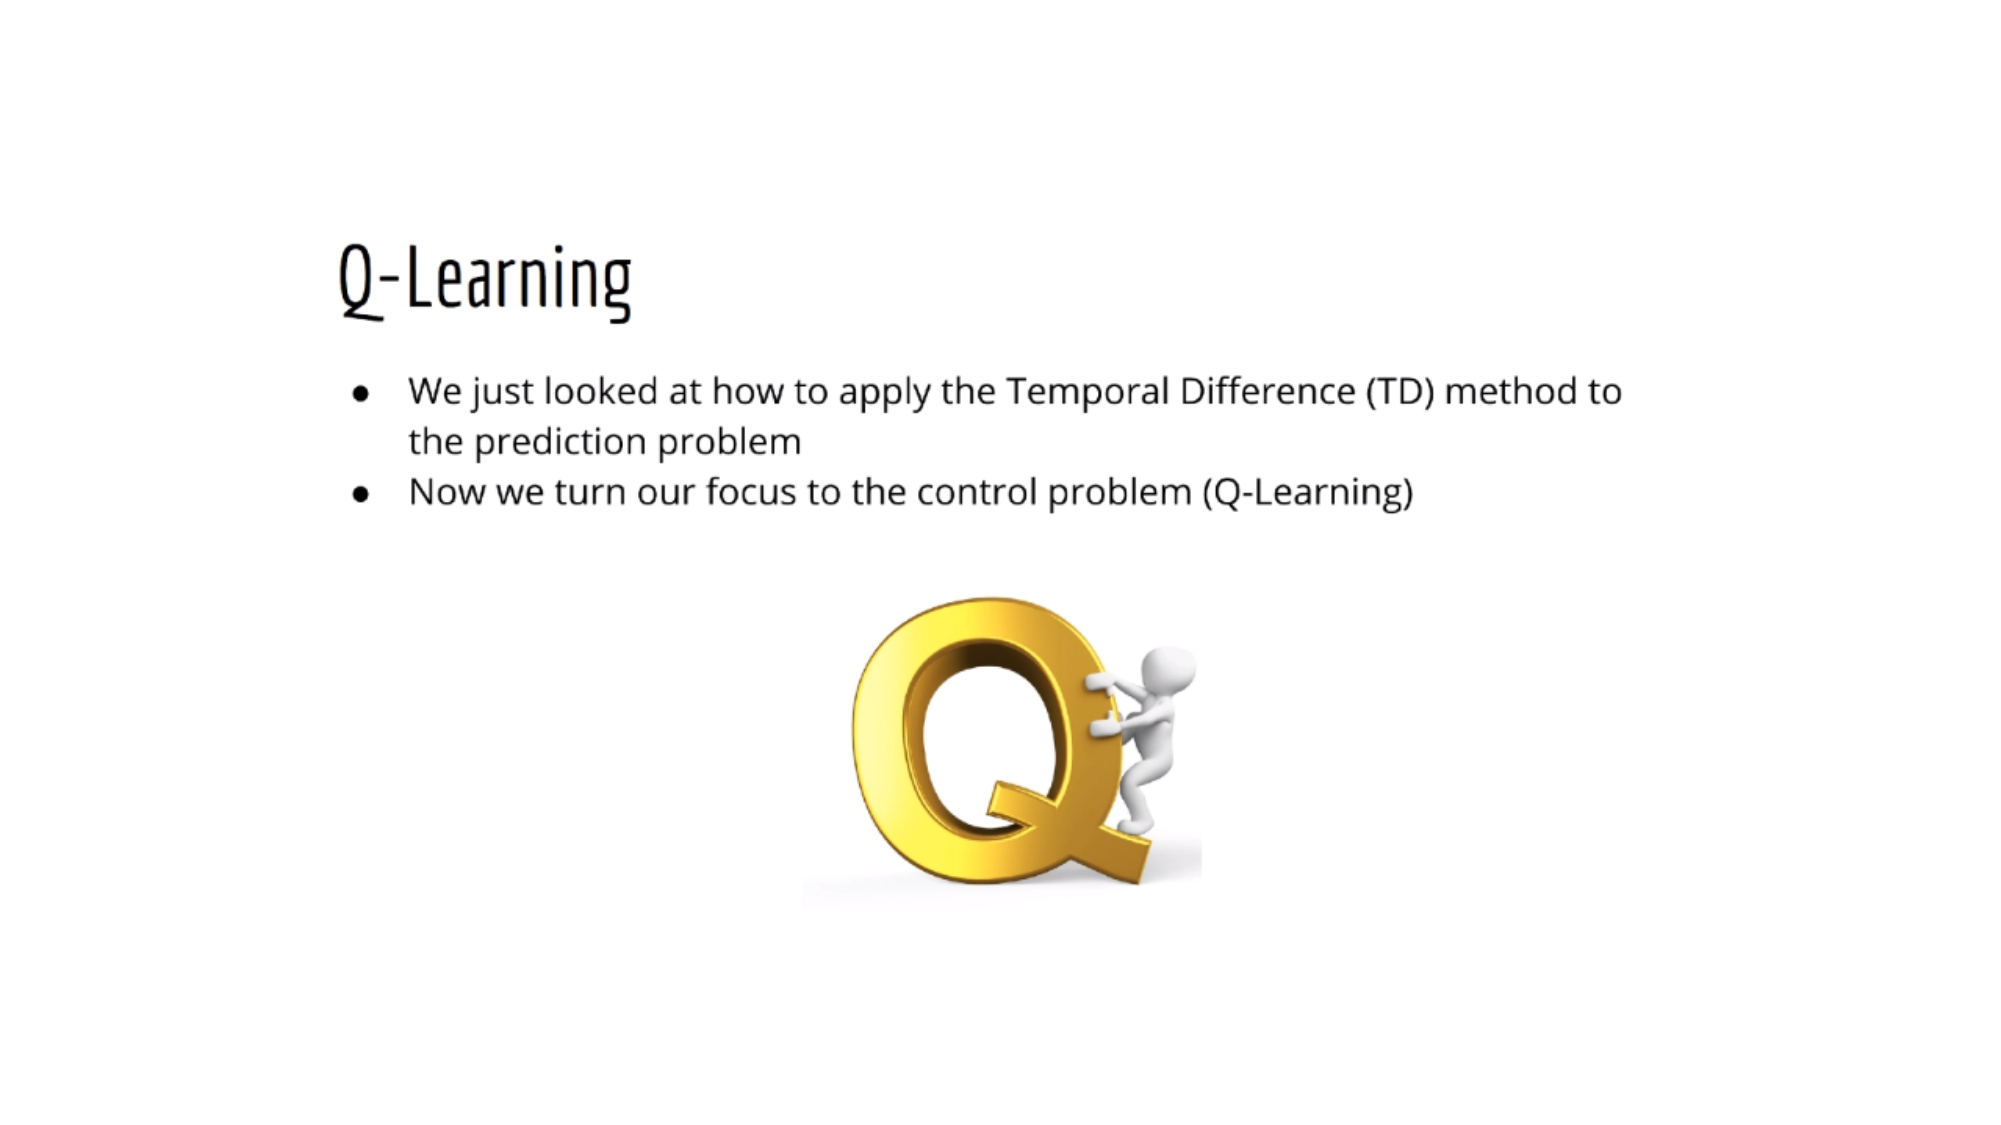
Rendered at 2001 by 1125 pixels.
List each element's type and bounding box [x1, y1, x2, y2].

picture [310, 213, 1690, 911]
